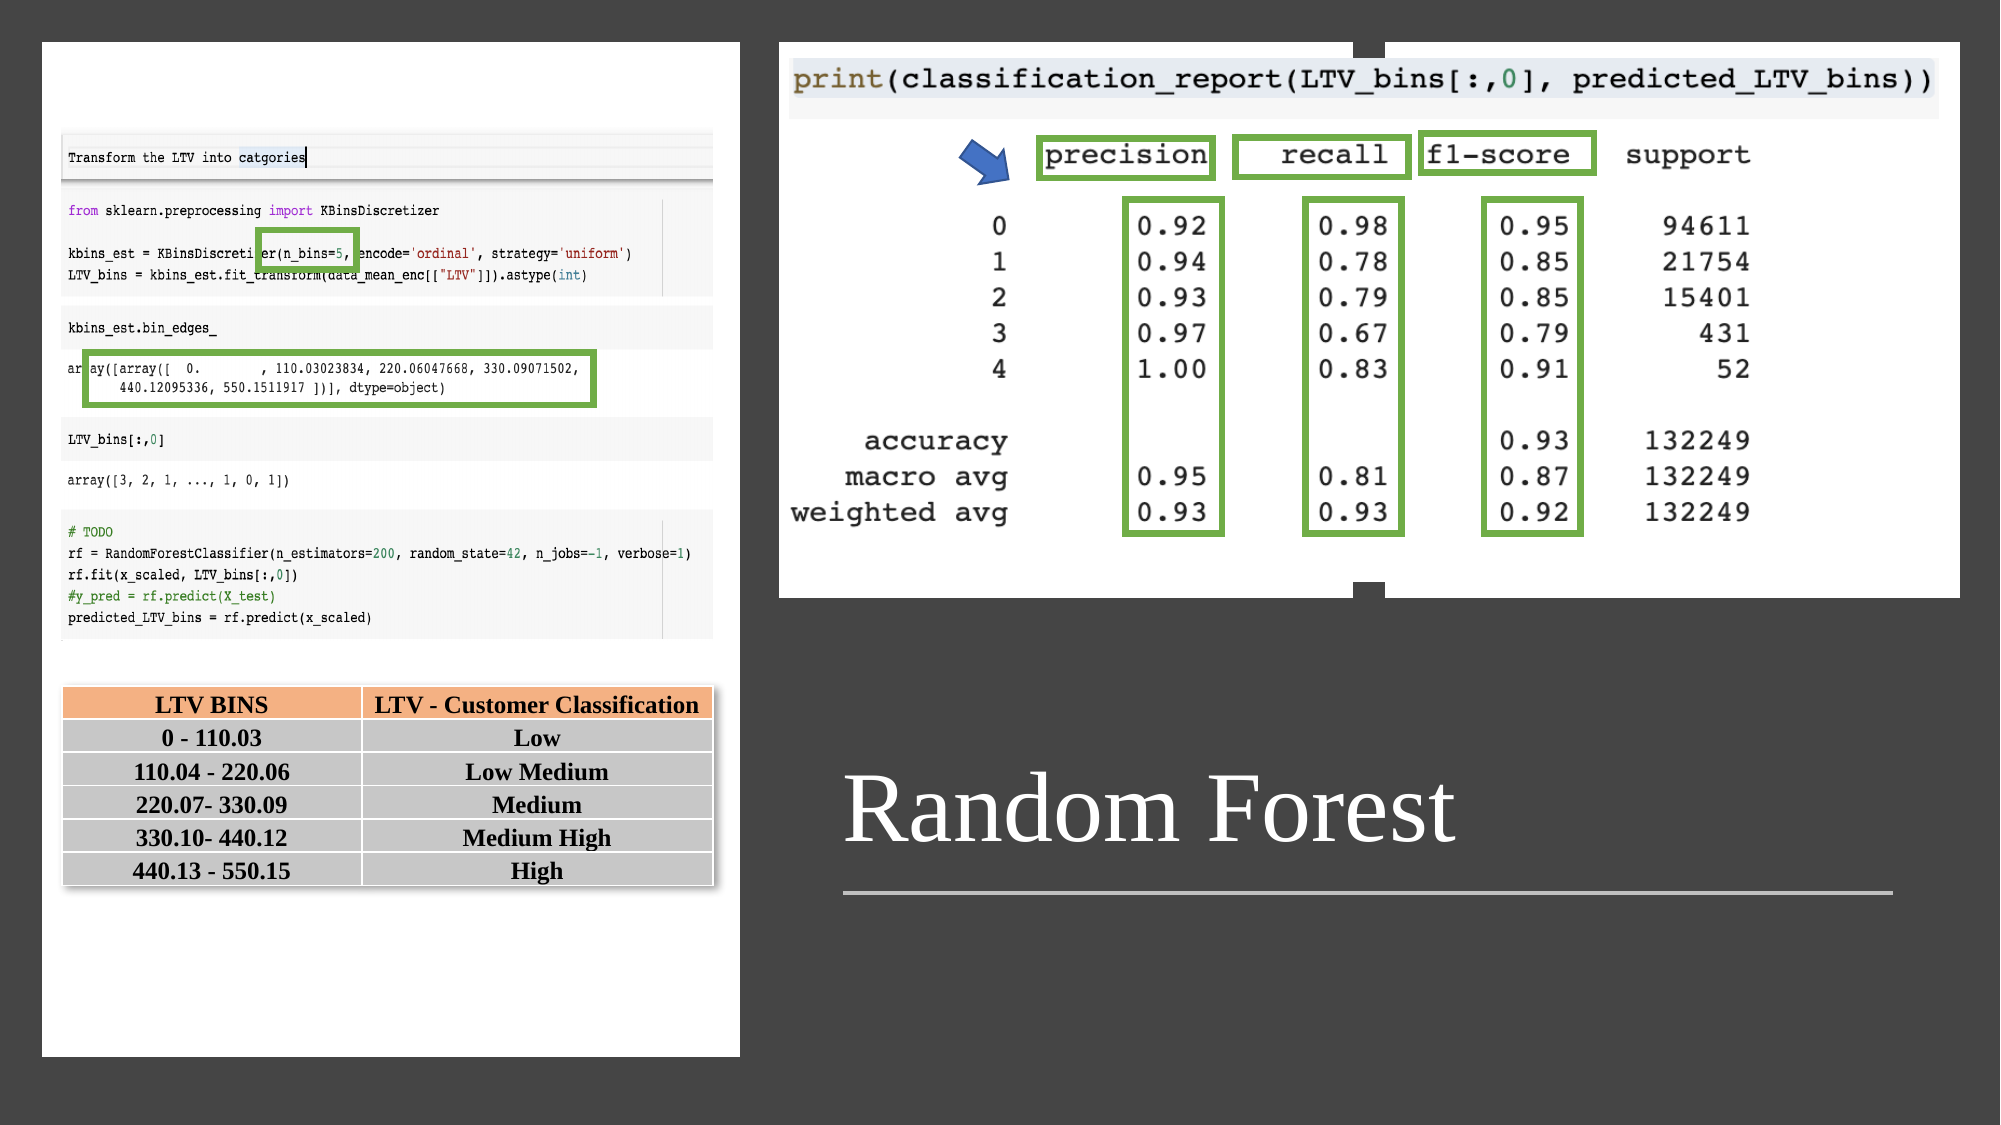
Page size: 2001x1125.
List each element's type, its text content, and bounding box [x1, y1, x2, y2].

table_cell 220.07- 330.09 [63, 786, 361, 818]
text_box [788, 52, 1344, 589]
table_cell 440.13 - 550.15 [63, 853, 361, 885]
table_cell 330.10- 440.12 [63, 820, 361, 851]
picture [61, 127, 713, 641]
picture [789, 58, 1939, 582]
table_cell Medium High [363, 820, 712, 851]
table_cell Medium [363, 786, 712, 818]
table_cell High [363, 853, 712, 885]
table_header LTV BINS [63, 687, 361, 718]
table_cell 0 - 110.03 [63, 720, 361, 751]
table_cell Low Medium [363, 753, 712, 785]
title Random Forest [827, 653, 1888, 872]
table_header LTV - Customer Classification [363, 687, 712, 718]
table_cell 110.04 - 220.06 [63, 753, 361, 785]
text_box [1395, 52, 1950, 589]
text_box [51, 52, 730, 1048]
table_cell Low [363, 720, 712, 751]
